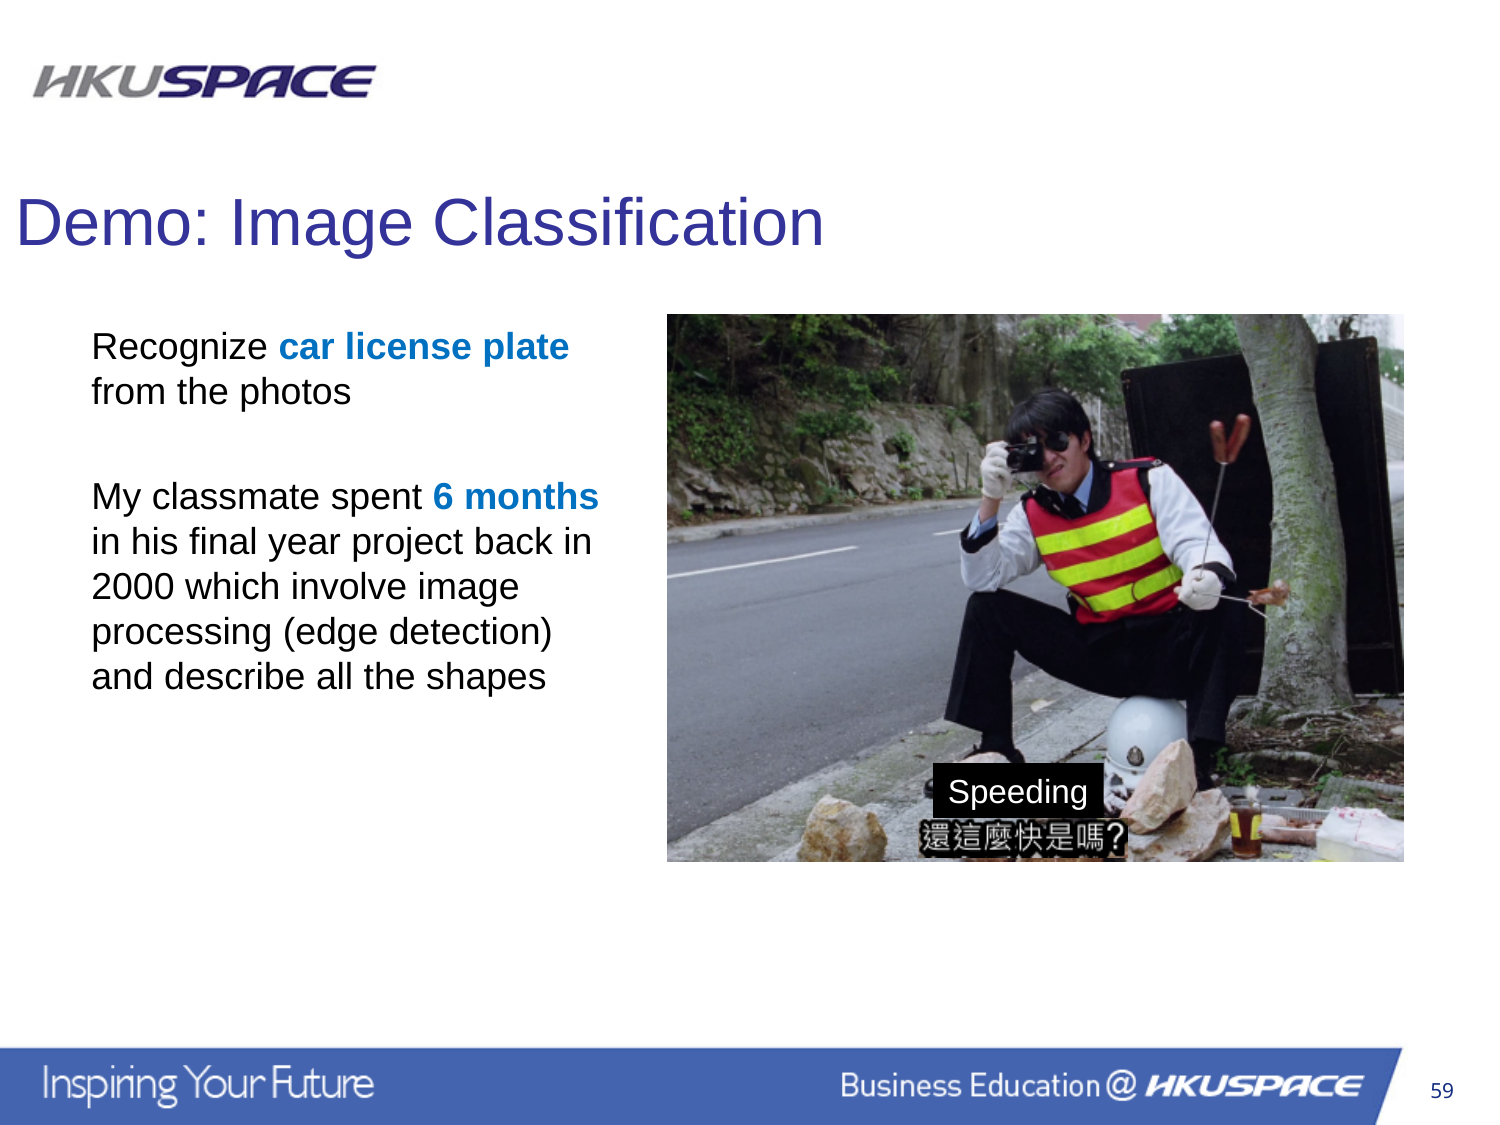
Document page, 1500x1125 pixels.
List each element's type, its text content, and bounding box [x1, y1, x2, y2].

text_box Recognize car license plate from the photos My classmate spent 6 months in his final year project back in 2000 which involve image processing (edge detection) and describe all the shapes [76, 314, 632, 906]
title Demo: Image Classification [0, 101, 1325, 266]
picture [0, 0, 1500, 1125]
slide_number 59 [1415, 1070, 1499, 1125]
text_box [666, 314, 1404, 862]
